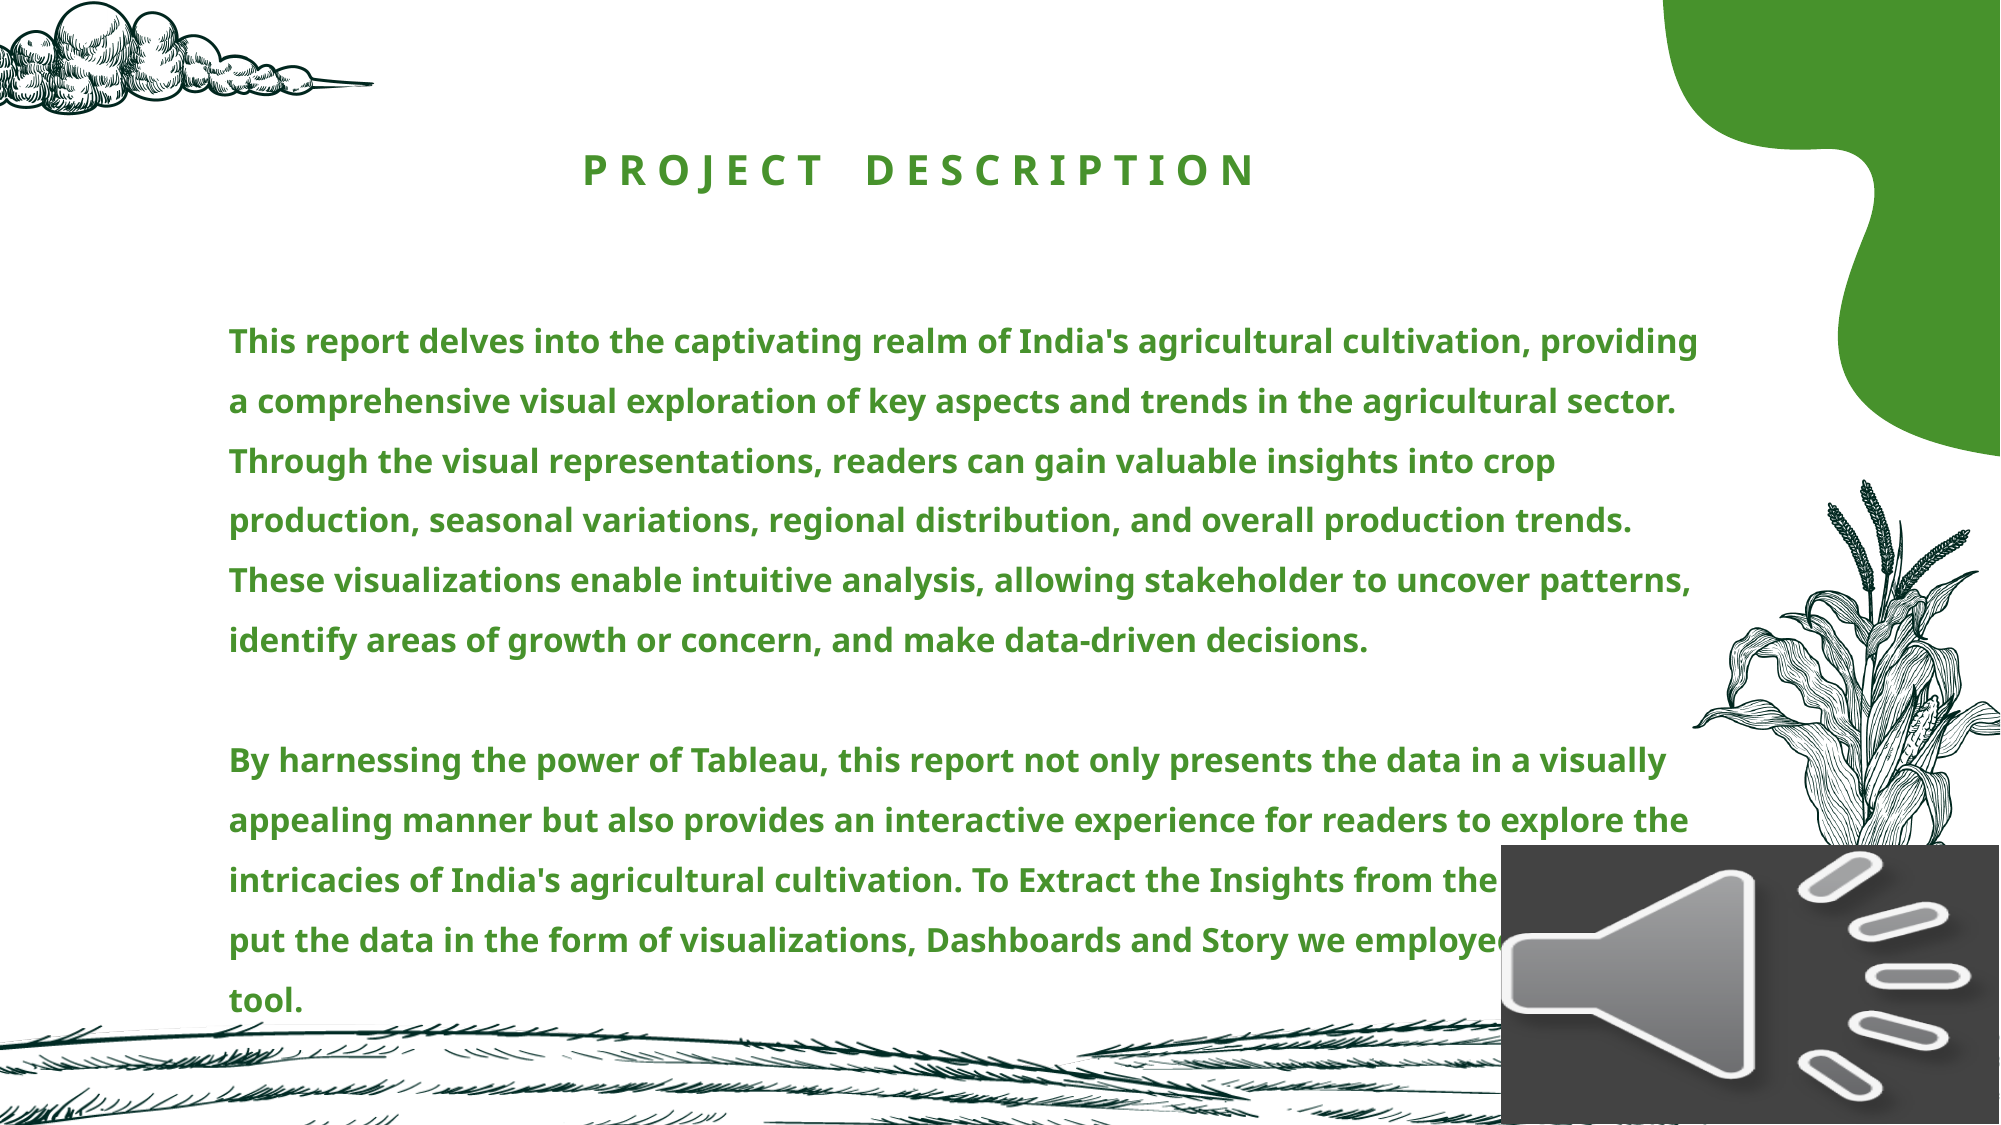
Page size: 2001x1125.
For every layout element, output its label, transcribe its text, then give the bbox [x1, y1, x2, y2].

text_box P R O J E C T D E S C R I P T I O N [567, 136, 1666, 202]
text_box This report delves into the captivating realm of India's agricultural cultivation, providing a comprehensive visual exploration of key aspects and trends in the agricultural sector. Through the visual representations, readers can gain valuable insights into crop production, seasonal variations, regional distribution, and overall production trends. These visualizations enable intuitive analysis, allowing stakeholder to uncover patterns, identify areas of growth or concern, and make data-driven decisions. By harnessing the power of Tableau, this report not only presents the data in a visually appealing manner but also provides an interactive experience for readers to explore the intricacies of India's agricultural cultivation. To Extract the Insights from the data and put the data in the form of visualizations, Dashboards and Story we employed Tableau tool. [213, 292, 1725, 1026]
picture [0, 474, 2001, 1125]
picture [0, 0, 377, 123]
